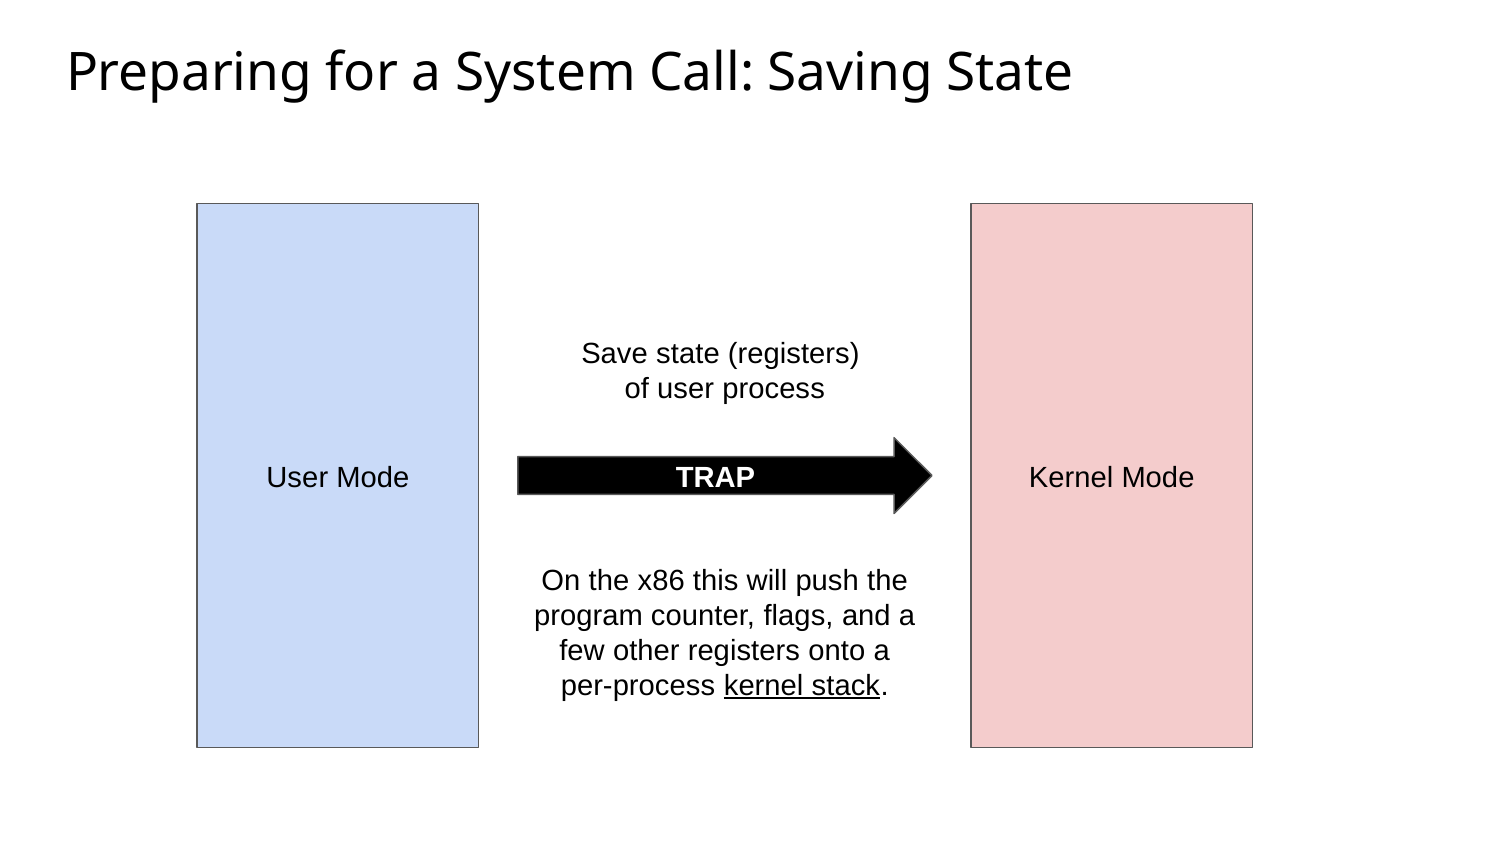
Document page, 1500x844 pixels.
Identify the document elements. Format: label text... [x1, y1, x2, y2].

title Preparing for a System Call: Saving State [51, 22, 1449, 116]
text_box On the x86 this will push the program counter, flags, and a few other registers onto a per-process kernel stack. [515, 546, 935, 724]
text_box Save state (registers) of user process [515, 319, 935, 405]
text_box TRAP [517, 437, 932, 514]
text_box User Mode [197, 203, 479, 748]
text_box Kernel Mode [970, 203, 1253, 748]
